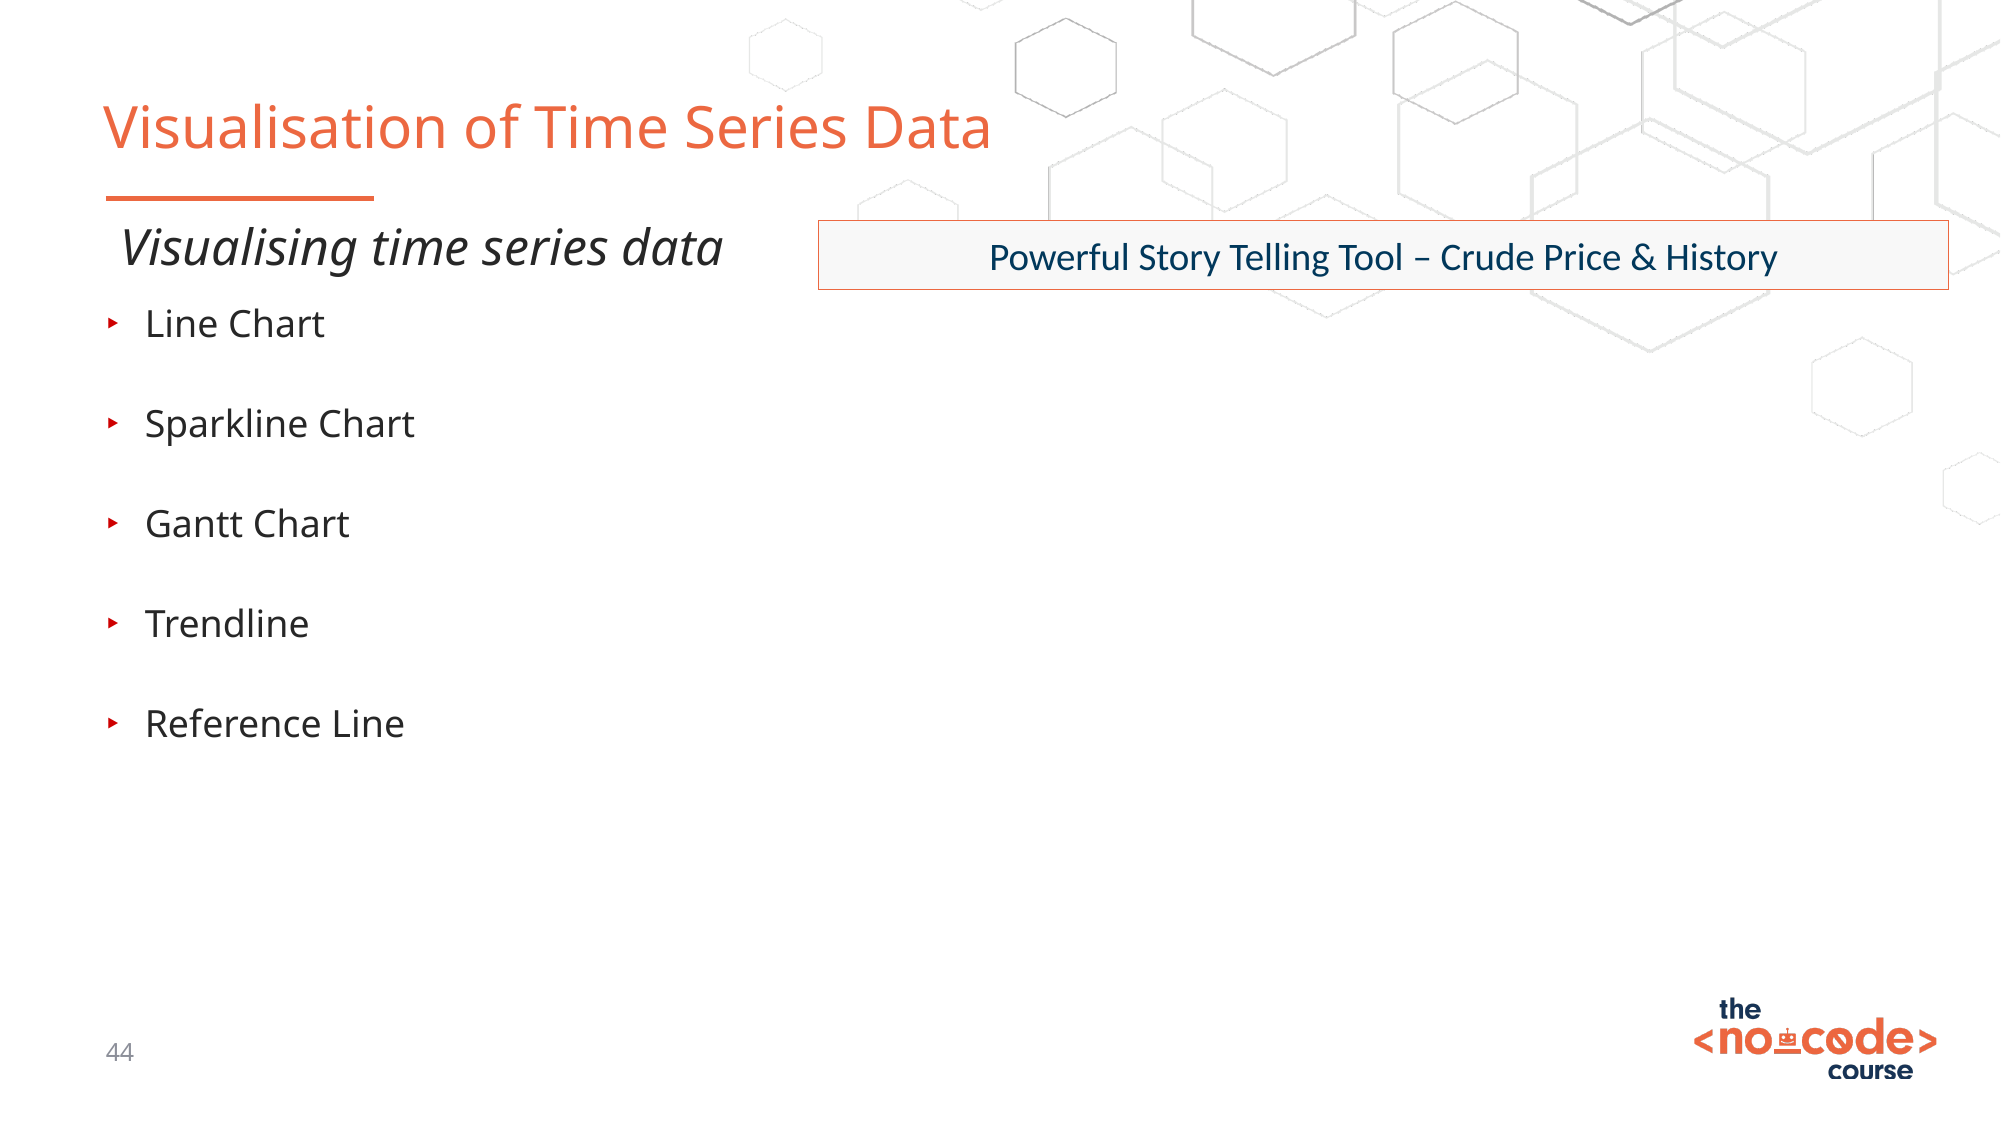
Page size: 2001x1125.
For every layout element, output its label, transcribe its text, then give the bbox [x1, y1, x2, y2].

list Line Chart Sparkline Chart Gantt Chart Trendline Reference Line [105, 301, 1895, 917]
title Visualisation of Time Series Data [103, 59, 1935, 199]
slide_number 44 [105, 1023, 556, 1084]
text_box Powerful Story Telling Tool – Crude Price & History [818, 220, 1949, 290]
text_box Visualising time series data [103, 209, 1977, 301]
